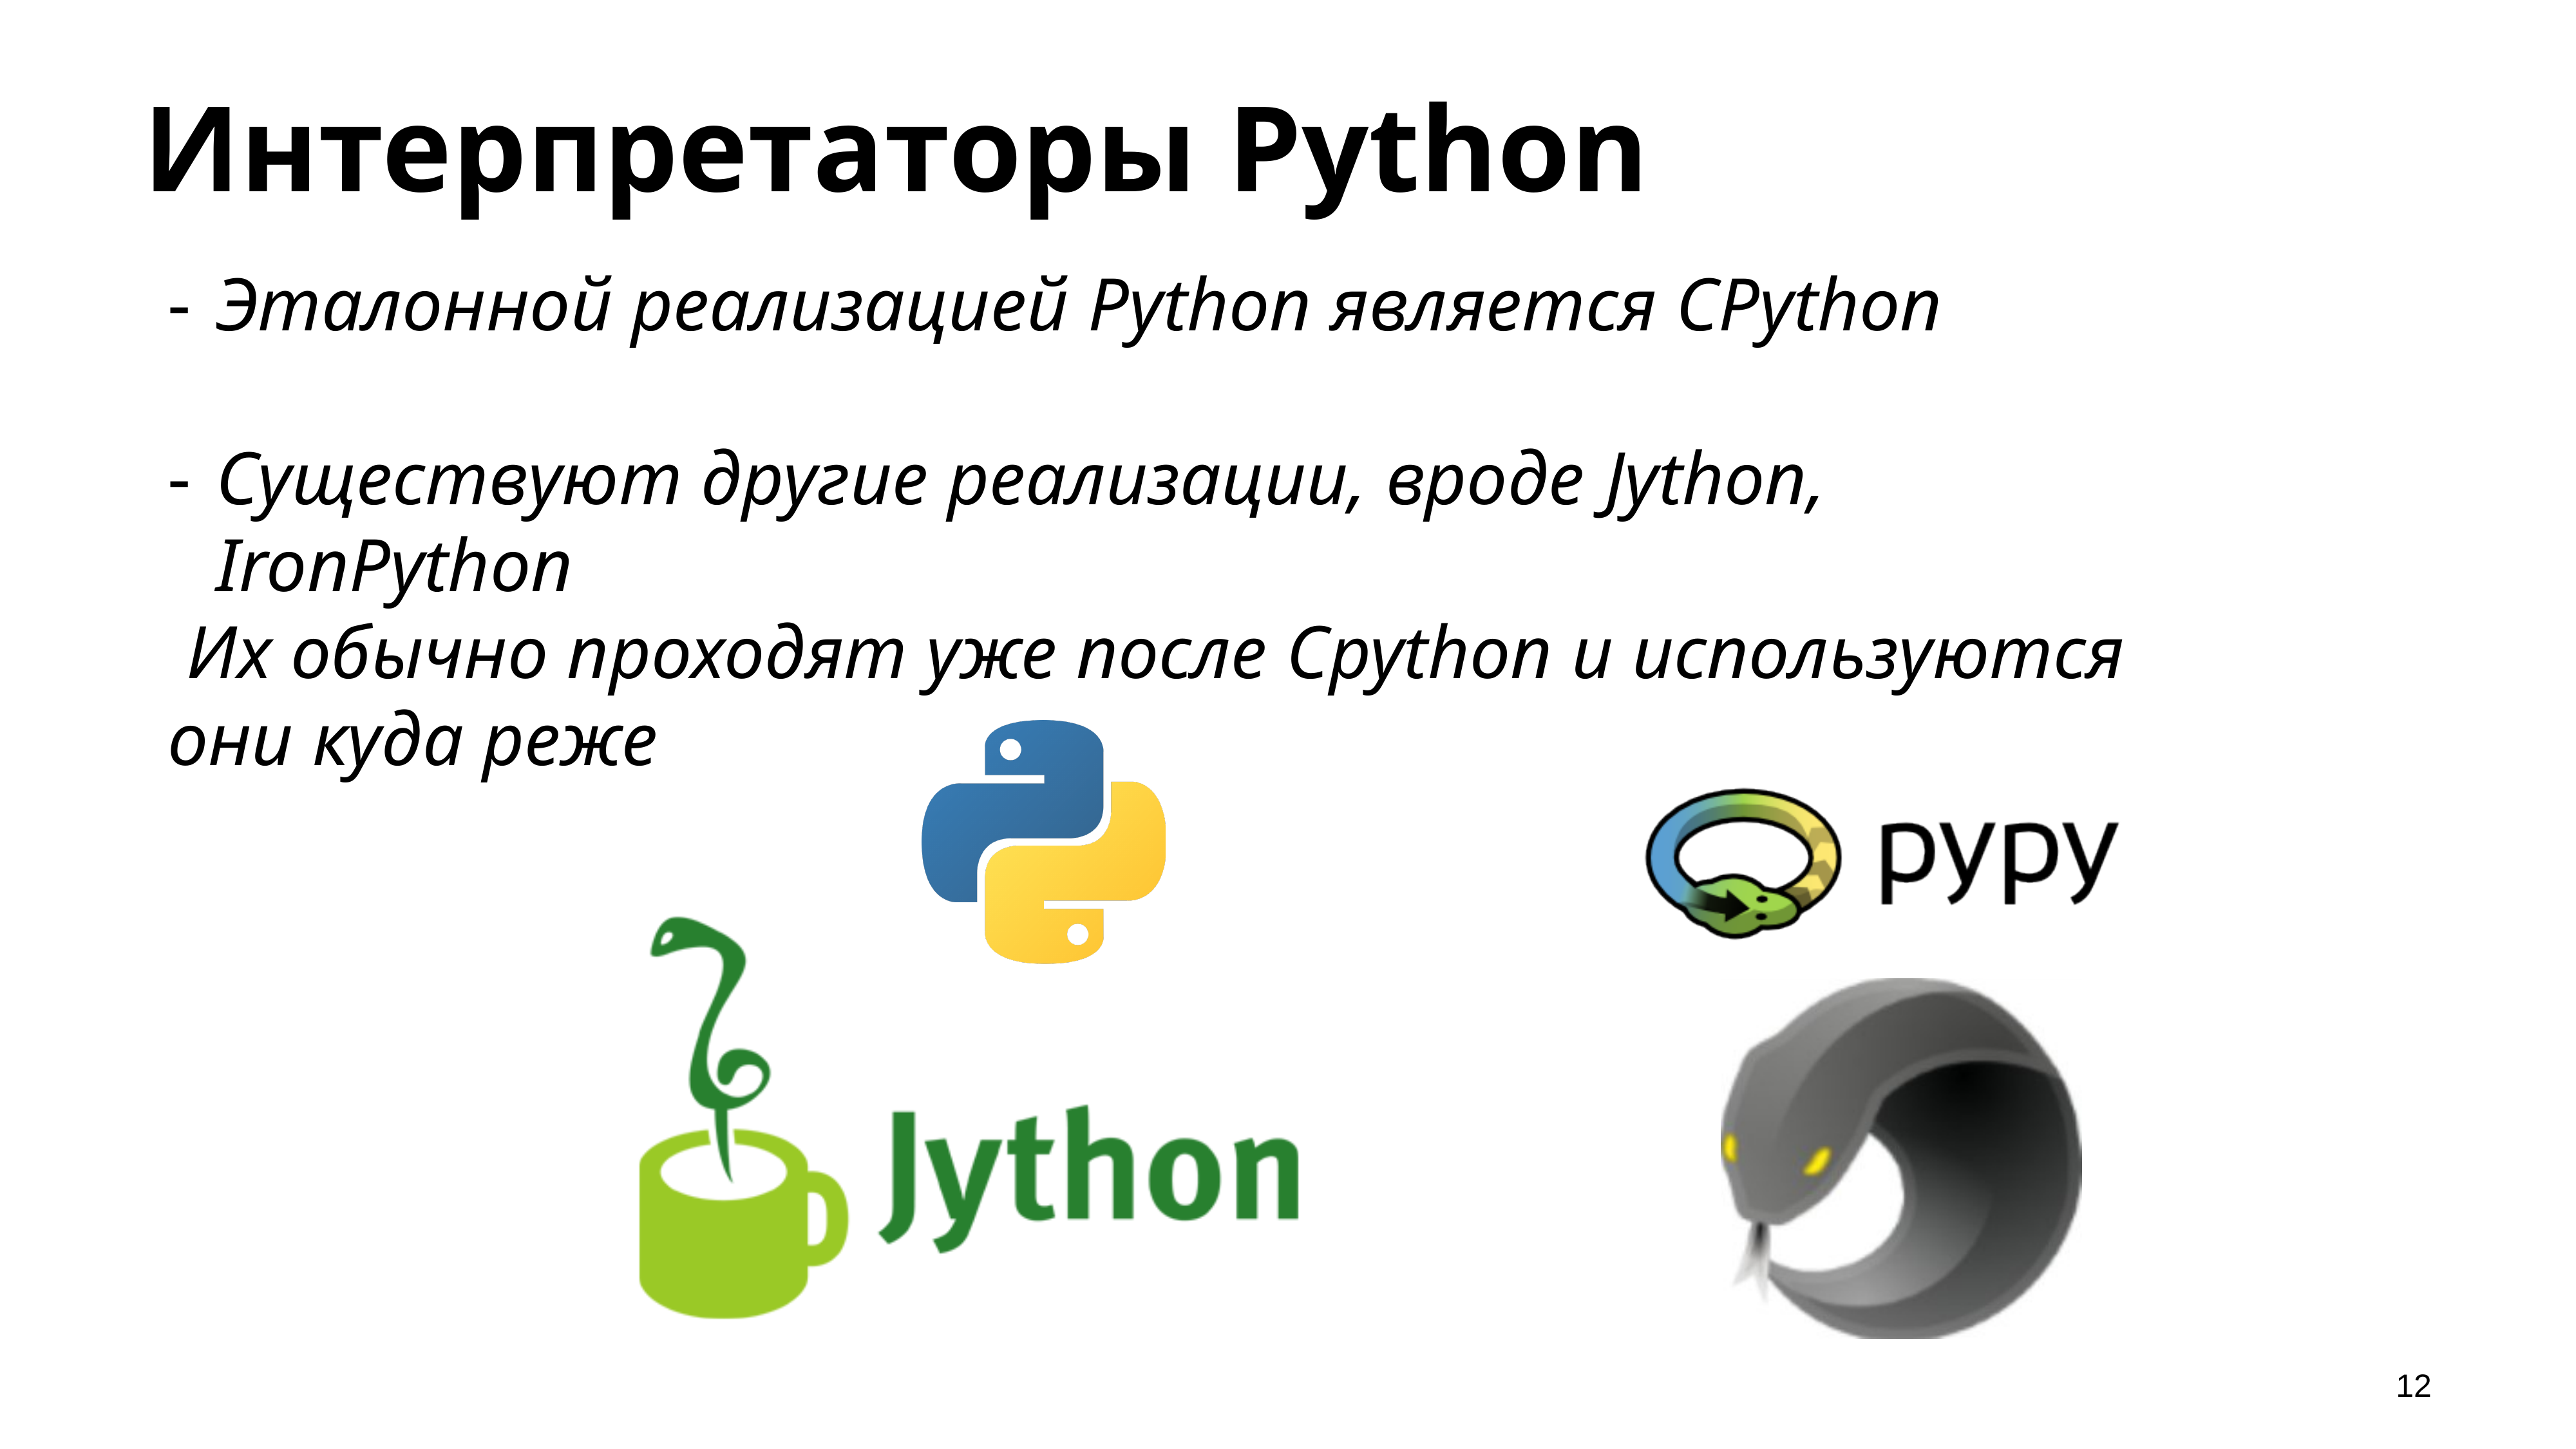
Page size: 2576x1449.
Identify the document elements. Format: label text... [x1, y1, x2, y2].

picture [632, 720, 1305, 1323]
slide_number 12 [2240, 1356, 2432, 1404]
title Интерпретаторы Python [143, 51, 2433, 283]
picture [1636, 779, 2130, 950]
picture [1721, 978, 2082, 1339]
list Эталонной реализацией Python является CPython Существуют другие реализации, вроде Jython, IronPython Их обычно проходят уже после Сpython и используются они куда реже [167, 241, 2168, 1177]
